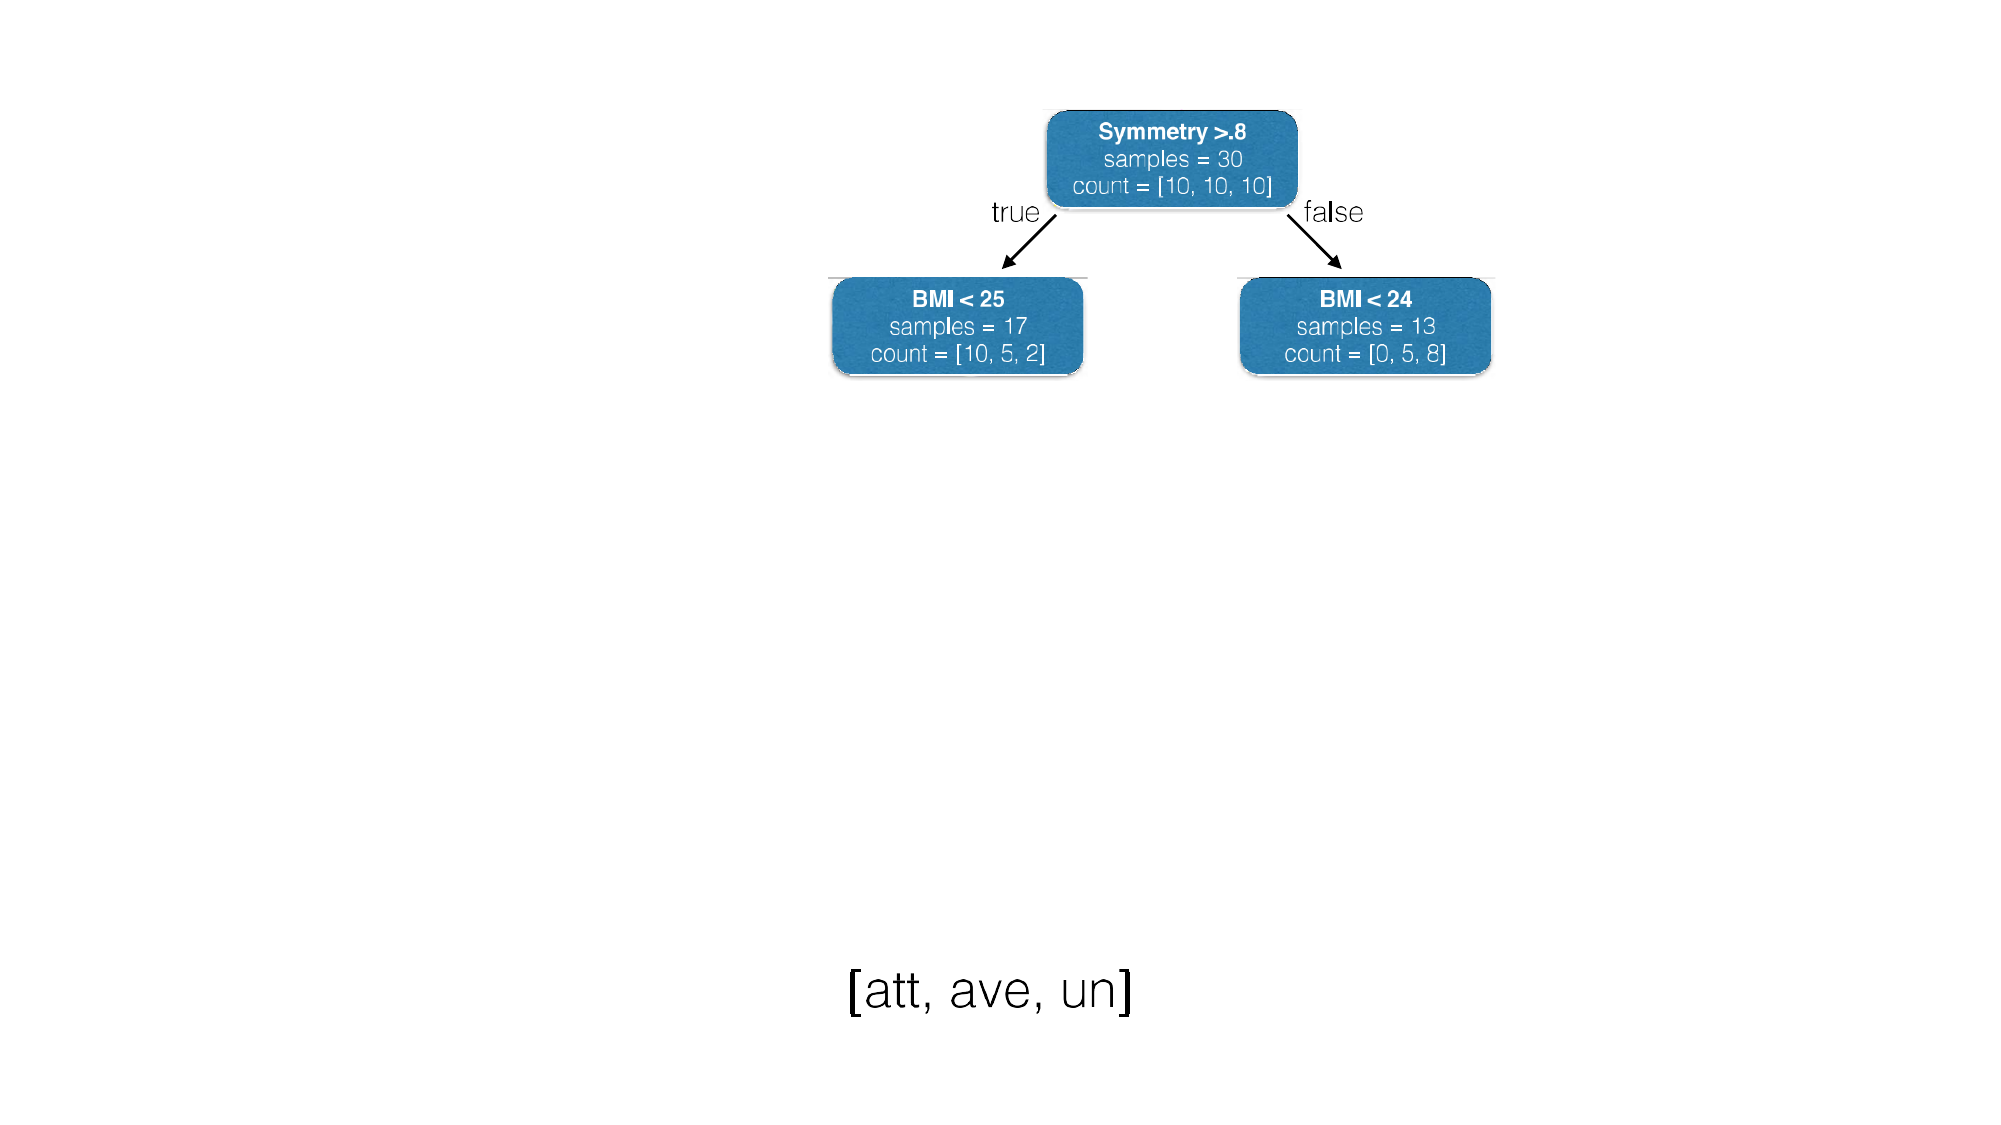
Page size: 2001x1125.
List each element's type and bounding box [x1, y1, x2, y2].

text_box [1205, 177, 1211, 194]
text_box [1036, 1002, 1041, 1014]
text_box [1010, 206, 1023, 222]
text_box [1423, 317, 1435, 335]
text_box [913, 290, 927, 307]
text_box [930, 290, 946, 307]
text_box [1025, 206, 1039, 222]
text_box [1215, 177, 1227, 194]
text_box [1001, 254, 1017, 270]
text_box [1359, 321, 1371, 335]
text_box [1116, 154, 1146, 167]
text_box [1235, 275, 1496, 382]
text_box [1179, 154, 1189, 167]
text_box [960, 294, 974, 308]
text_box [1335, 206, 1347, 222]
text_box [951, 979, 1002, 1008]
text_box [1042, 107, 1303, 214]
text_box [1166, 154, 1177, 167]
text_box [890, 321, 900, 335]
text_box [1005, 317, 1011, 334]
text_box [1341, 321, 1353, 339]
text_box [1321, 290, 1335, 307]
text_box [1304, 200, 1327, 222]
text_box [828, 275, 1088, 382]
text_box [1376, 344, 1388, 362]
text_box [1427, 344, 1439, 362]
text_box [976, 344, 987, 362]
text_box [1323, 345, 1341, 362]
text_box [1372, 321, 1382, 335]
text_box [1402, 344, 1413, 362]
text_box [1327, 254, 1342, 270]
text_box [1167, 177, 1173, 194]
text_box [965, 344, 971, 361]
text_box [1091, 979, 1113, 1007]
text_box [1063, 980, 1085, 1008]
text_box [992, 202, 999, 222]
text_box [1311, 349, 1321, 362]
text_box [1111, 181, 1122, 194]
text_box [1285, 348, 1309, 362]
text_box [871, 348, 895, 362]
text_box [910, 345, 927, 362]
text_box [866, 979, 891, 1008]
text_box [1148, 154, 1159, 171]
text_box [934, 321, 945, 339]
text_box [832, 276, 1084, 374]
text_box [901, 321, 931, 335]
text_box [897, 349, 907, 362]
text_box [907, 973, 920, 1008]
text_box [1026, 344, 1038, 361]
text_box [1001, 206, 1009, 222]
text_box [1005, 979, 1029, 1008]
text_box [1001, 344, 1013, 362]
text_box [1099, 181, 1109, 194]
text_box [1073, 181, 1097, 194]
text_box [1243, 177, 1249, 194]
text_box [1412, 317, 1419, 334]
text_box [1337, 290, 1354, 307]
text_box [1253, 177, 1265, 194]
text_box [1104, 154, 1114, 167]
text_box [1046, 109, 1298, 207]
text_box [1016, 317, 1027, 334]
text_box [964, 321, 974, 335]
text_box [1349, 206, 1363, 222]
text_box [1297, 321, 1339, 335]
text_box [925, 1002, 930, 1014]
text_box [1177, 177, 1189, 194]
text_box [980, 290, 1004, 308]
text_box [952, 321, 963, 335]
text_box [1010, 213, 1058, 260]
text_box [1286, 213, 1333, 260]
text_box [1239, 276, 1492, 374]
text_box [1367, 294, 1381, 308]
text_box [1099, 122, 1246, 167]
text_box [893, 973, 906, 1008]
text_box [1387, 290, 1412, 307]
